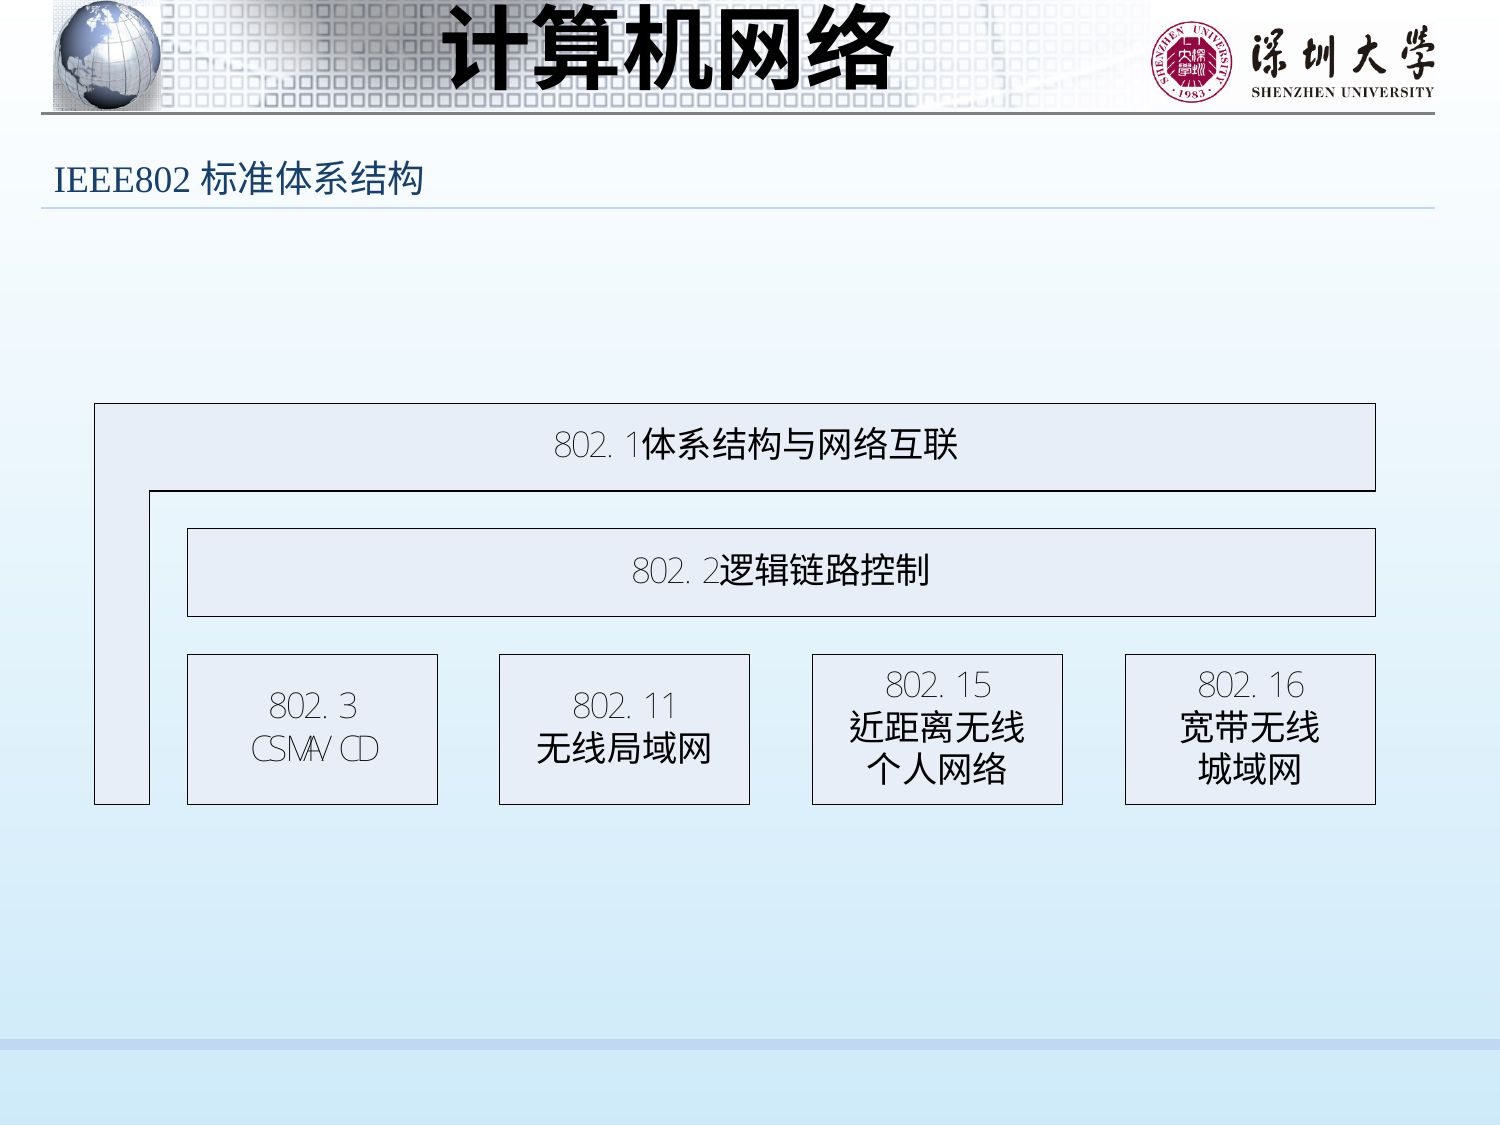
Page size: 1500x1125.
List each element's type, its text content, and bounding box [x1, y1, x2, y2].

text_box IEEE802标准体系结构 [38, 125, 441, 208]
picture [53, 0, 1436, 111]
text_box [87, 396, 1382, 812]
